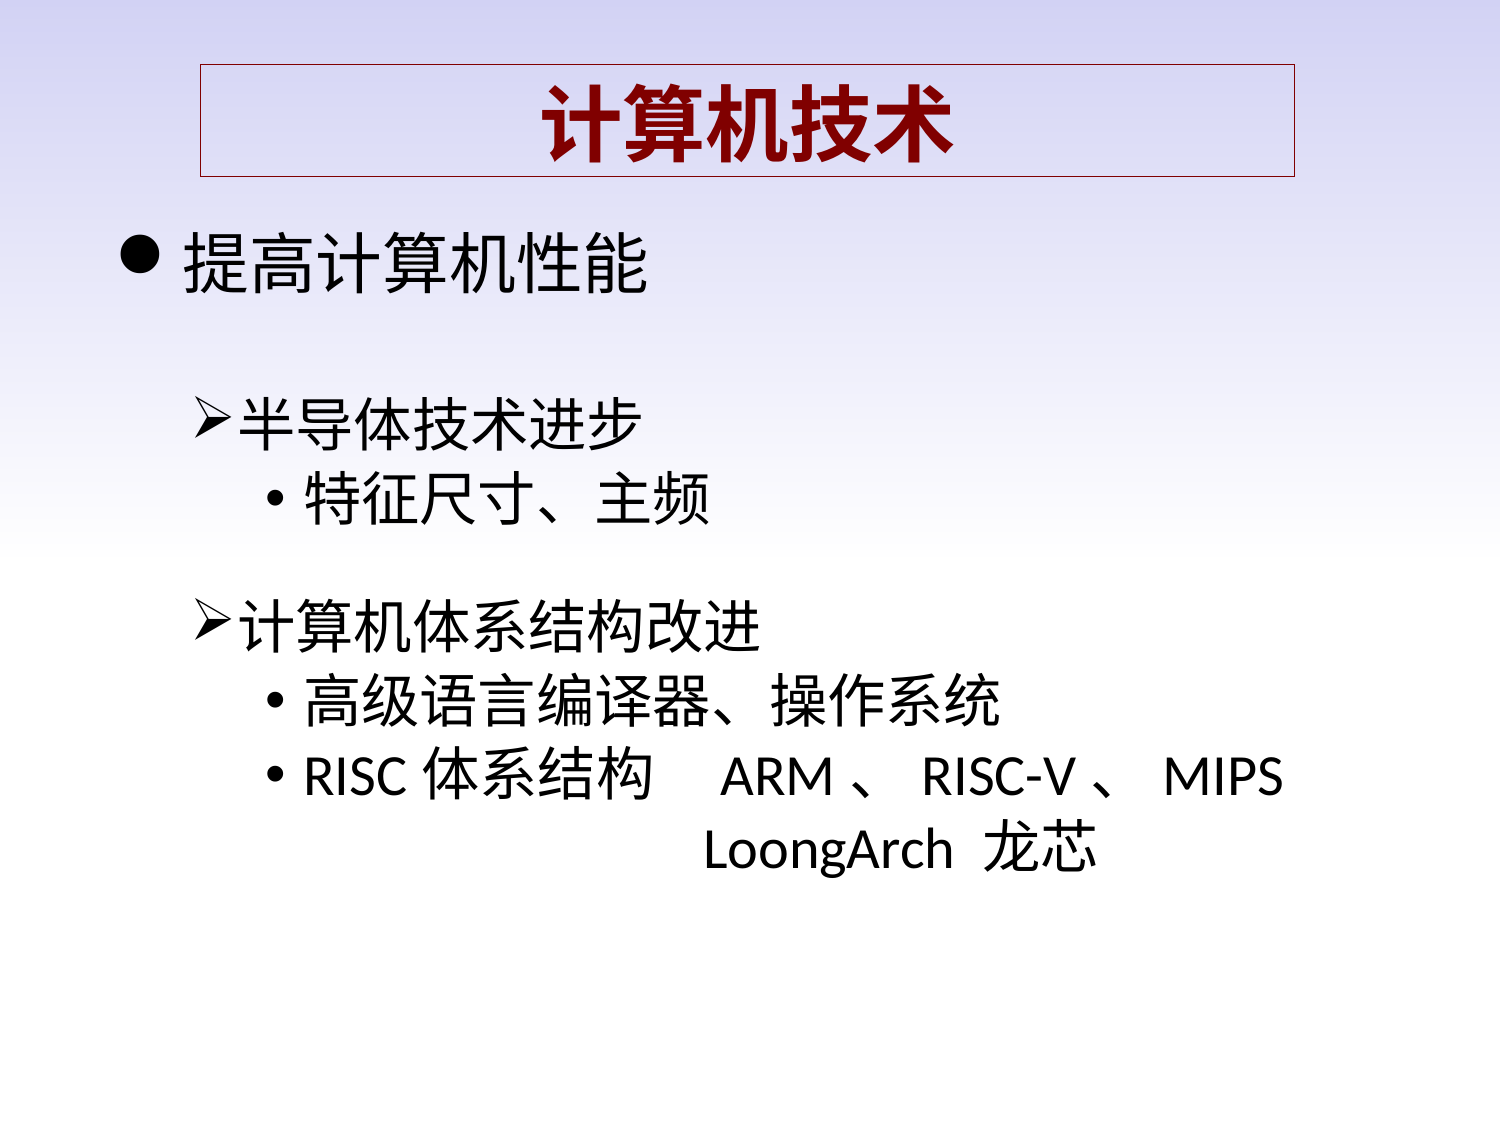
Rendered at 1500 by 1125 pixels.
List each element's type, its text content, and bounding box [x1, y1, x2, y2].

text_box 提高计算机性能 半导体技术进步 特征尺寸、主频 计算机体系结构改进 高级语言编译器、操作系统 RISC体系结构 ARM、RISC-V、MIPS LoongArch 龙芯 [100, 223, 1395, 1063]
text_box 计算机技术 [200, 64, 1295, 177]
